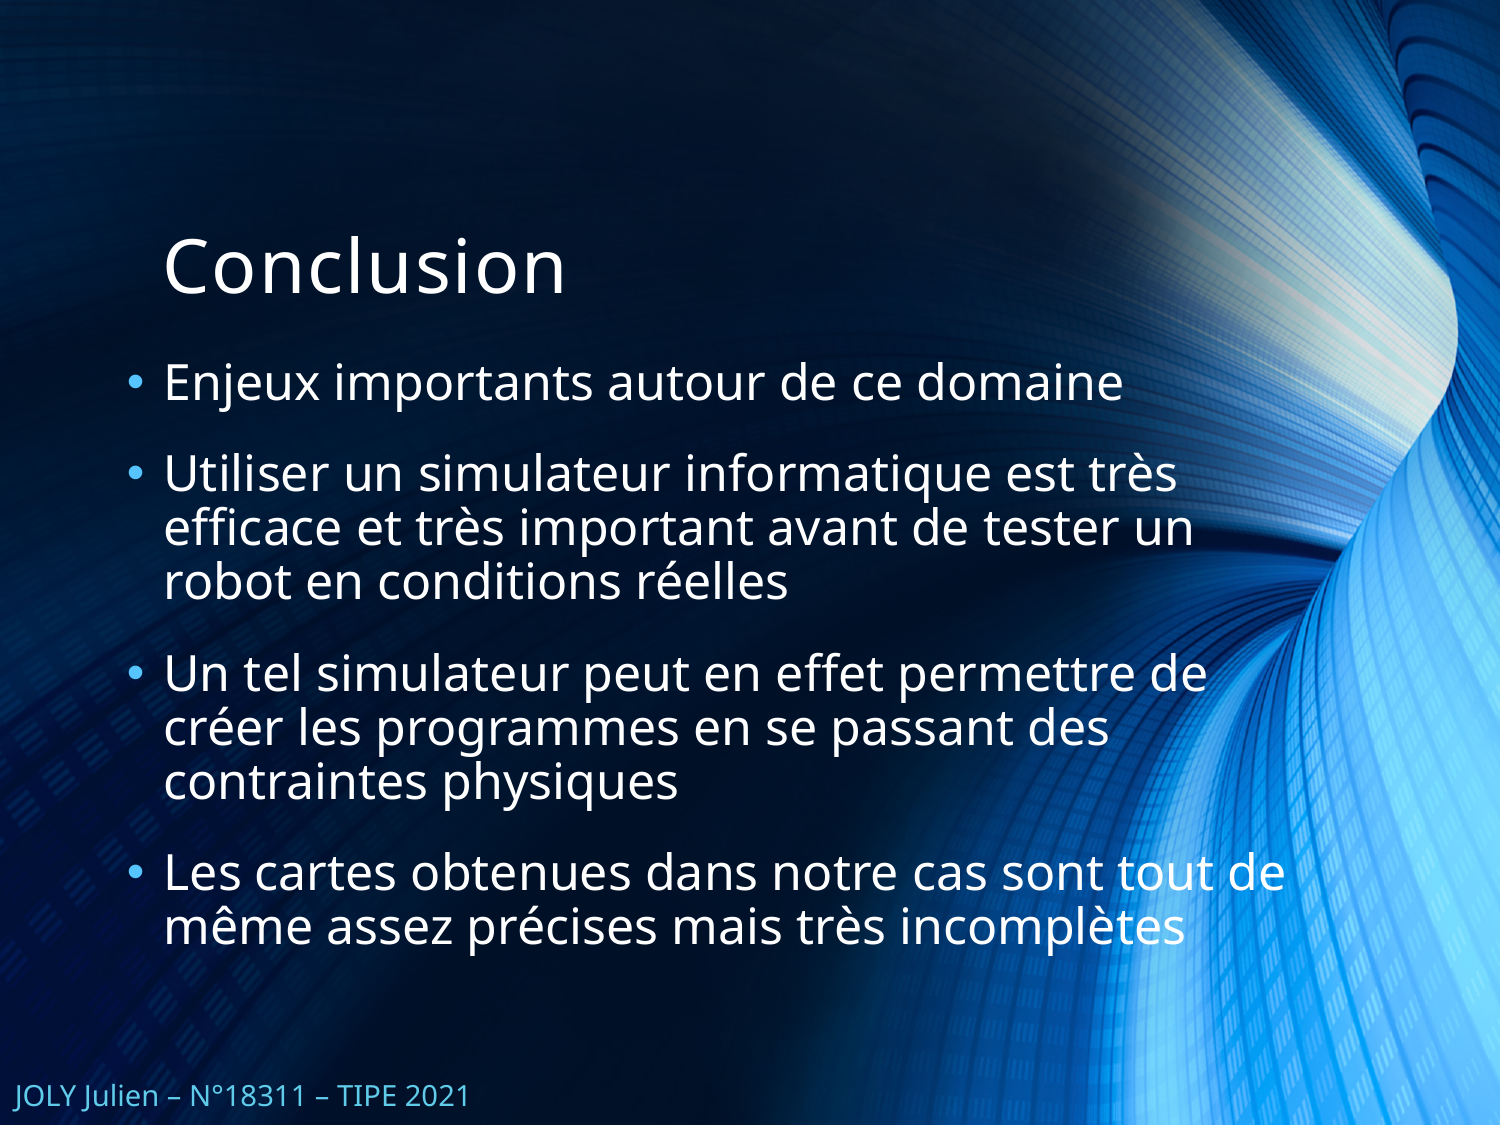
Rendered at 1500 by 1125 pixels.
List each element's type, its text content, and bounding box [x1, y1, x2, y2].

text_box Conclusion [147, 137, 1425, 315]
picture [0, 0, 1500, 1125]
text_box Enjeux importants autour de ce domaine Utiliser un simulateur informatique est très efficace et très important avant de tester un robot en conditions réelles Un tel simulateur peut en effet permettre de créer les programmes en se passant des contraintes physiques Les cartes obtenues dans notre cas sont tout de même assez précises mais très incomplètes [112, 349, 1331, 963]
